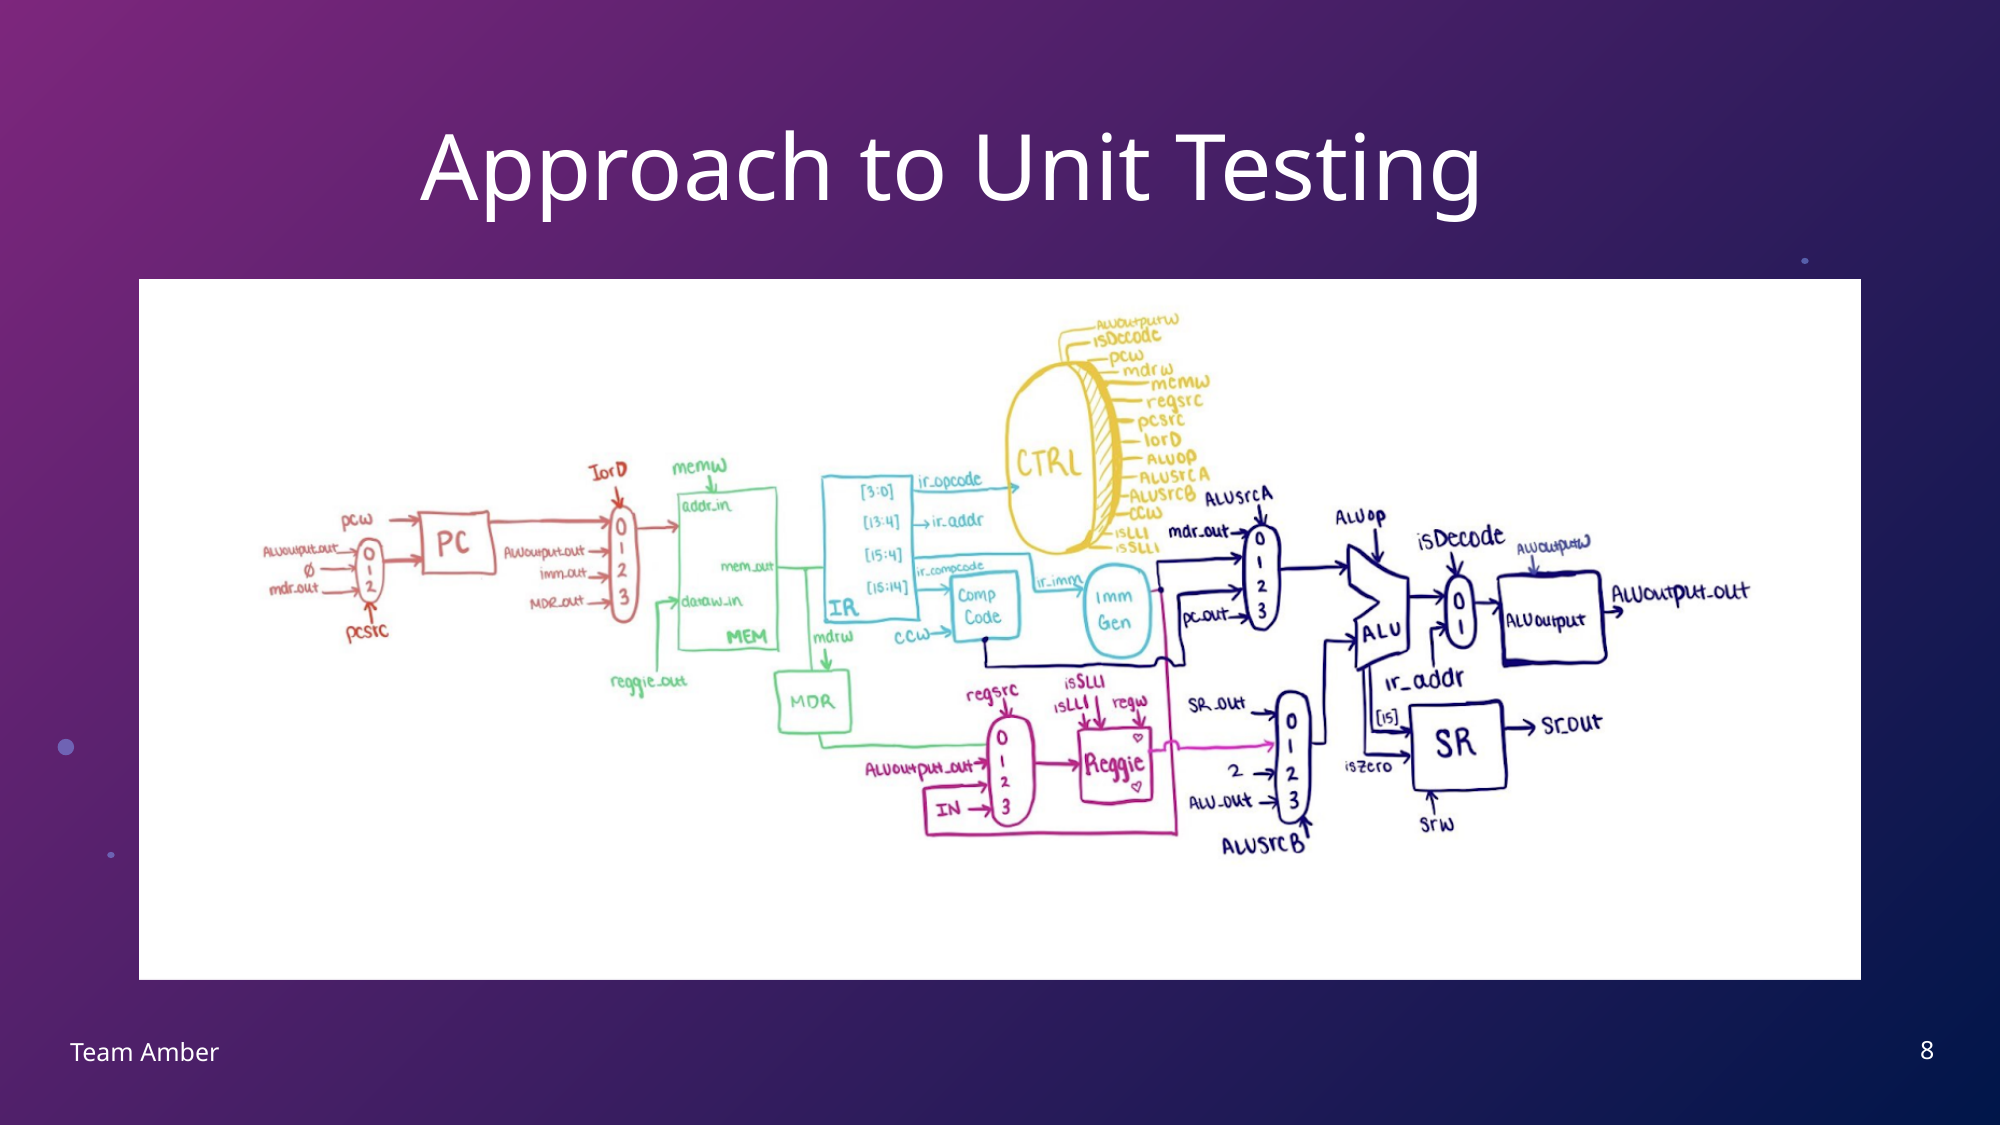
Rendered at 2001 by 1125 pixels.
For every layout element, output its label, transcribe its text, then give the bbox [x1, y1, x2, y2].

slide_number 8 [1499, 1021, 1950, 1082]
title Approach to Unit Testing [90, 62, 1816, 280]
footer Team Amber [55, 1023, 731, 1084]
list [139, 279, 1861, 980]
